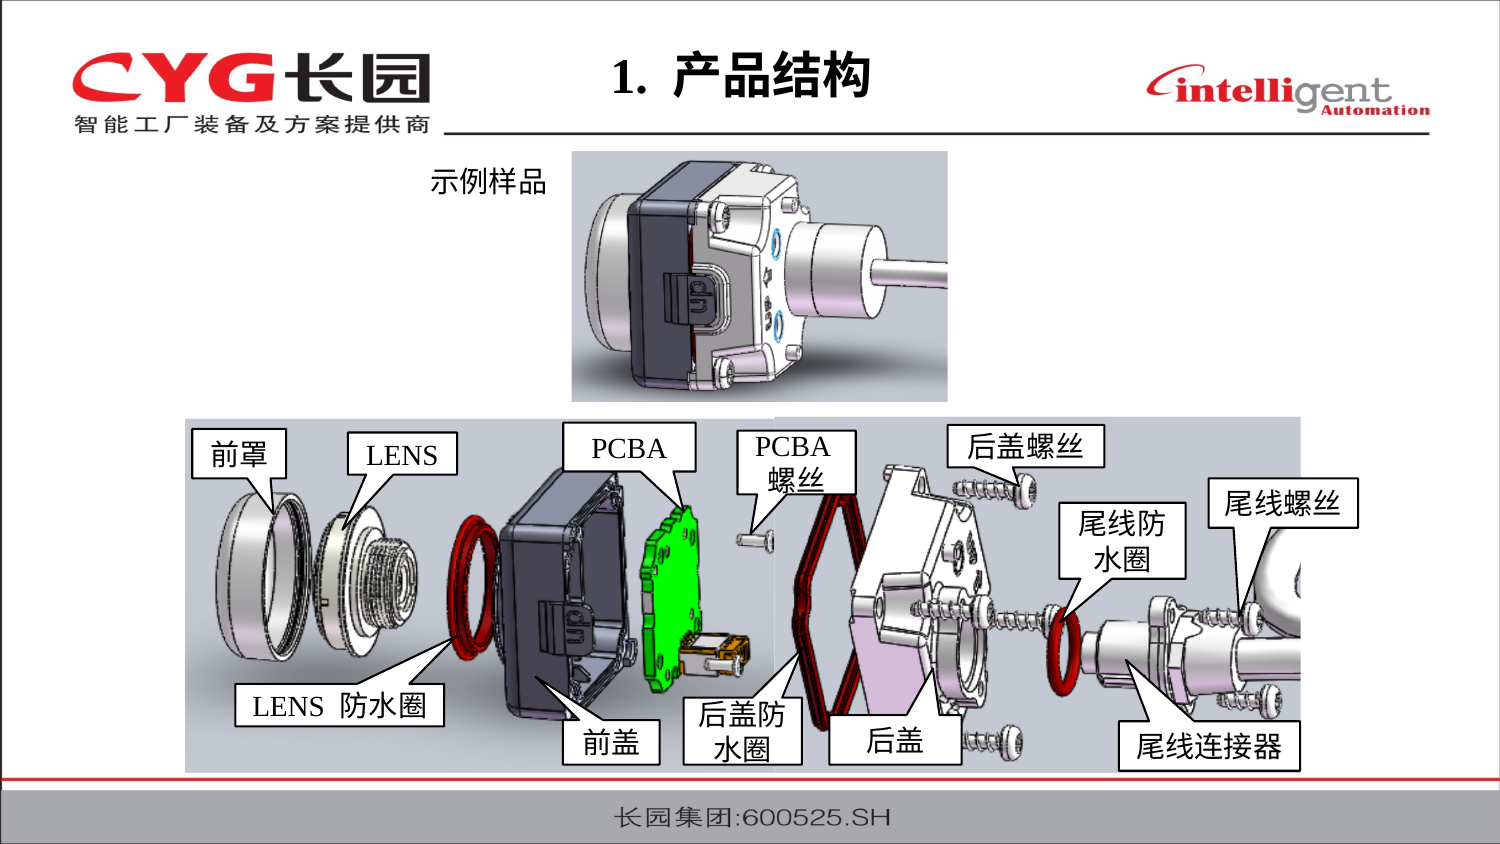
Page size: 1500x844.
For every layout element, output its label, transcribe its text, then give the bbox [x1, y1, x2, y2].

text_box 示例样品 [412, 155, 566, 207]
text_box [184, 416, 1359, 773]
picture [0, 0, 1500, 844]
text_box 1. 产品结构 [595, 36, 888, 111]
